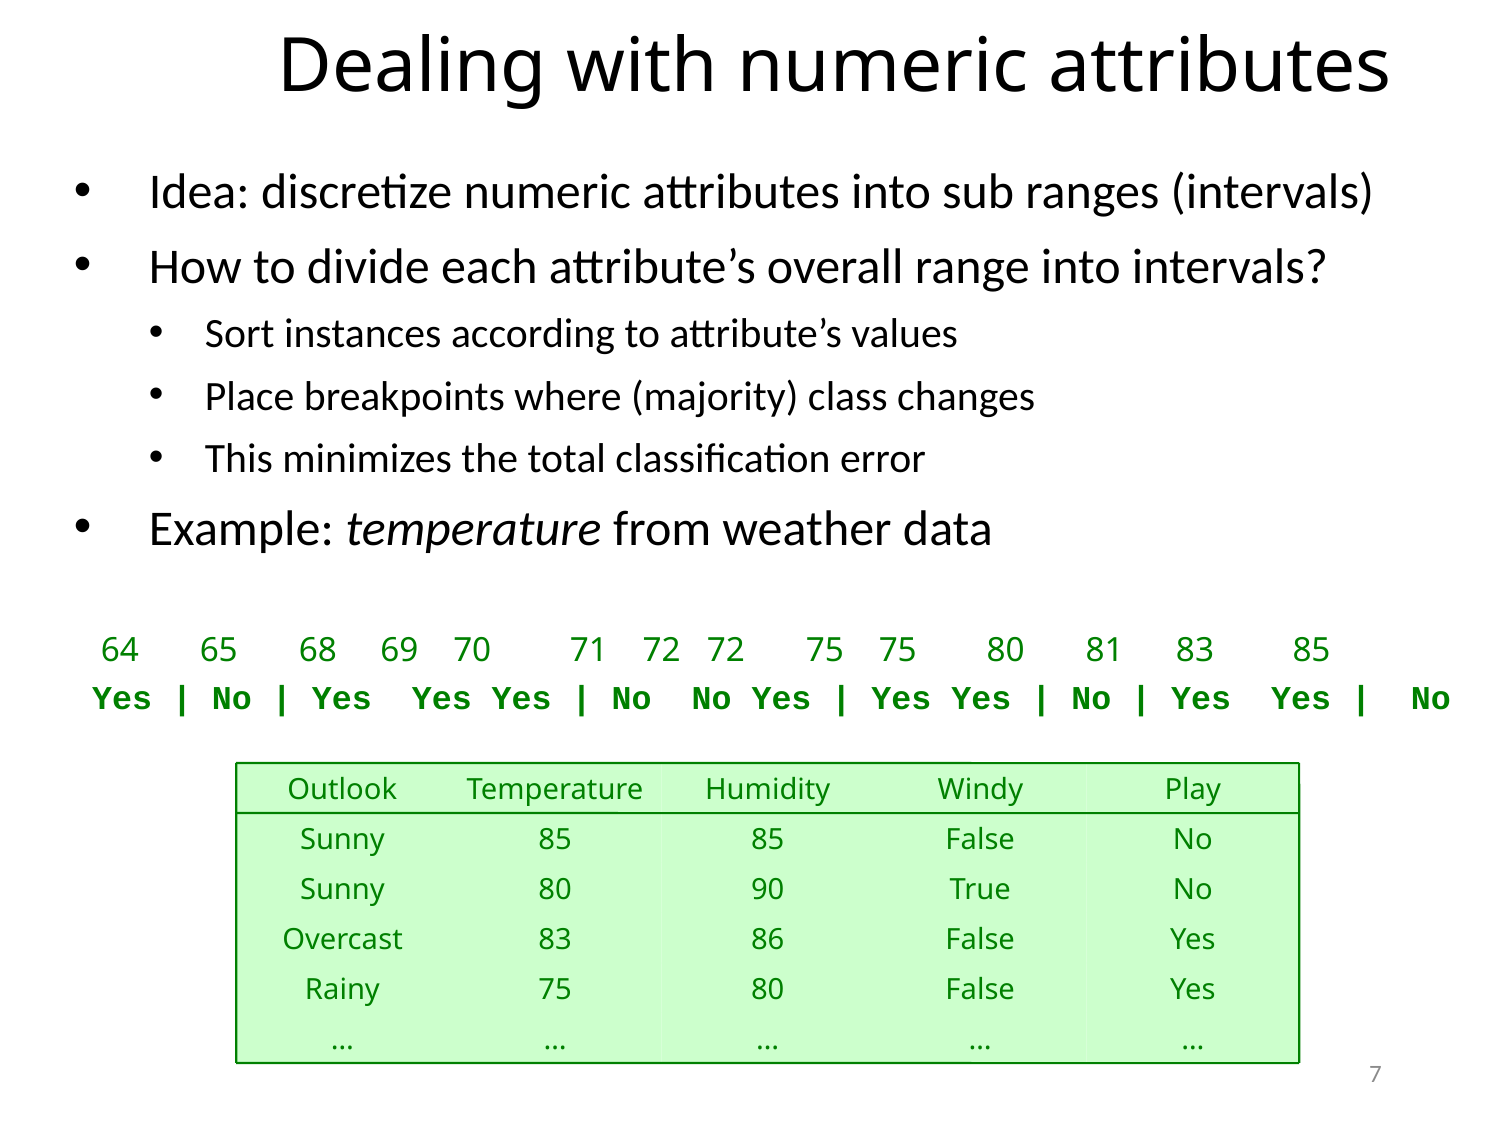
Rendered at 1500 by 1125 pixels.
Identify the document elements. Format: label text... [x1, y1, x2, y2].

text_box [236, 762, 1300, 1063]
title Dealing with numeric attributes [262, 0, 1500, 148]
slide_number 7 [1059, 1042, 1397, 1103]
text_box Idea: discretize numeric attributes into sub ranges (intervals) How to divide each attribute’s overall range into intervals? Sort instances according to attribute’s values Place breakpoints where (majority) class changes This minimizes the total classification error Example: temperature from weather data [58, 151, 1500, 563]
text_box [77, 619, 1477, 724]
